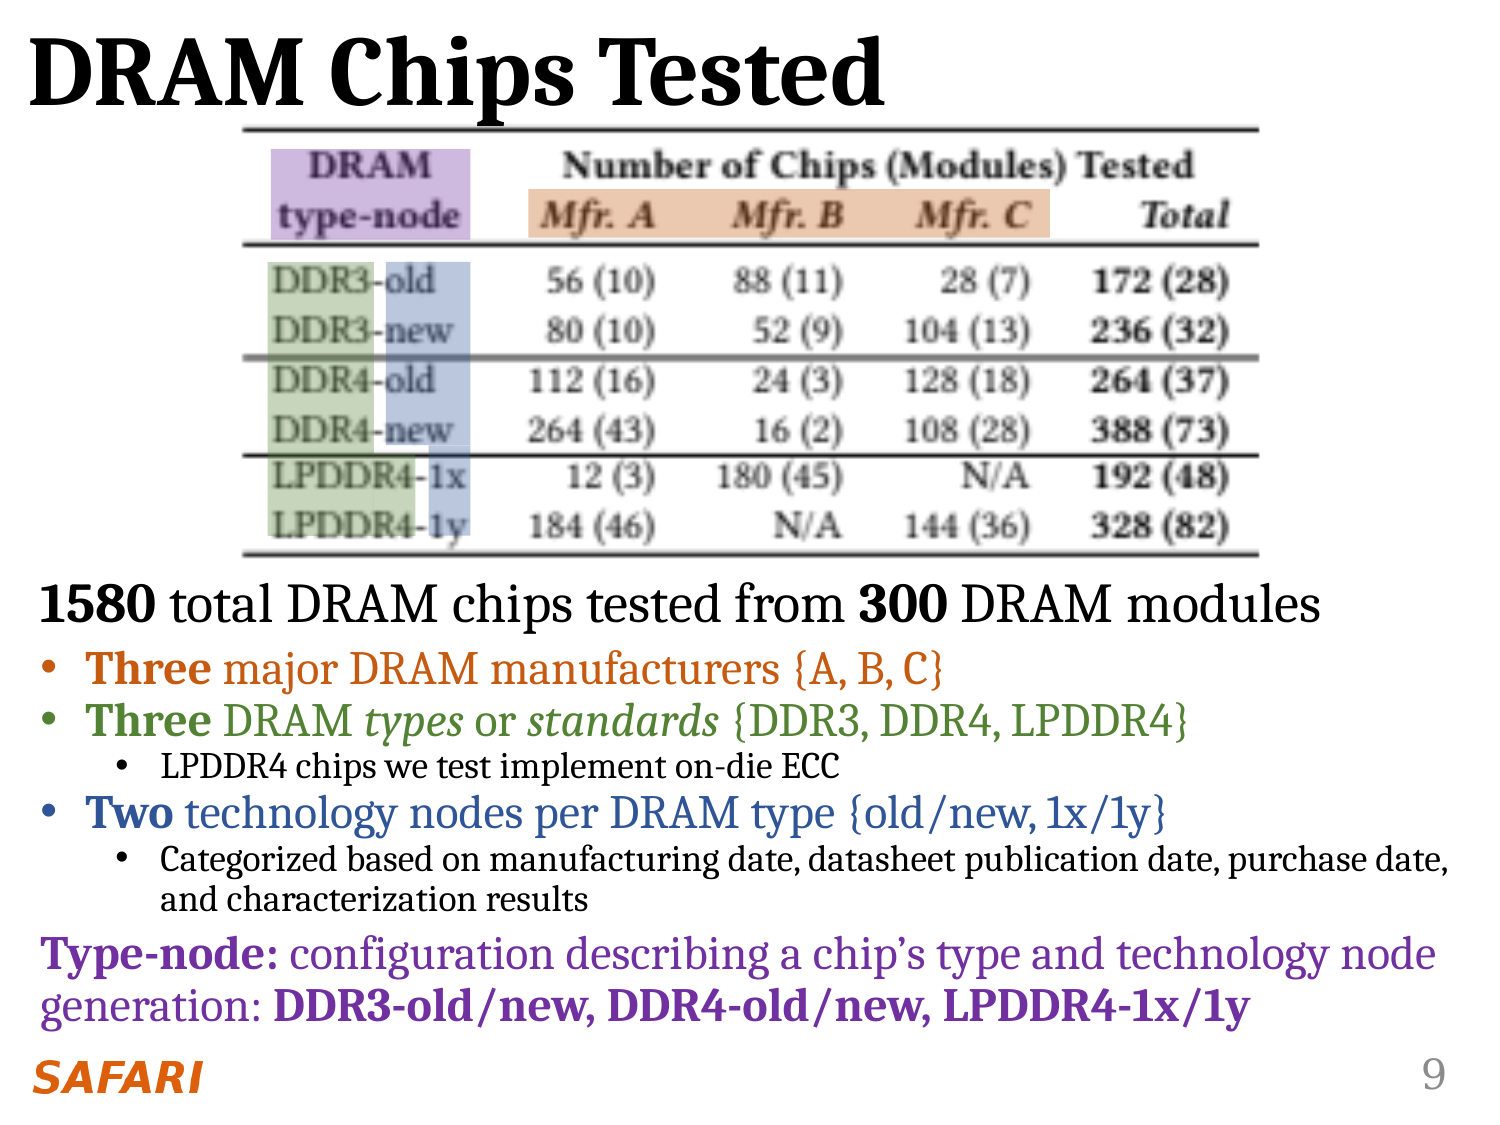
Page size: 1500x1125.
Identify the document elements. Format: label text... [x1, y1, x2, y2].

text_box 1580 total DRAM chips tested from 300 DRAM modules Three major DRAM manufacturers {A, B, C} Three DRAM types or standards {DDR3, DDR4, LPDDR4} LPDDR4 chips we test implement on-die ECC Two technology nodes per DRAM type {old/new, 1x/1y} Categorized based on manufacturing date, datasheet publication date, purchase date, and characterization results Type-node: configuration describing a chip’s type and technology node generation: DDR3-old/new, DDR4-old/new, LPDDR4-1x/1y [25, 566, 1500, 1039]
picture [240, 122, 1260, 563]
picture [31, 1051, 209, 1104]
title DRAM Chips Tested [12, 12, 1487, 134]
